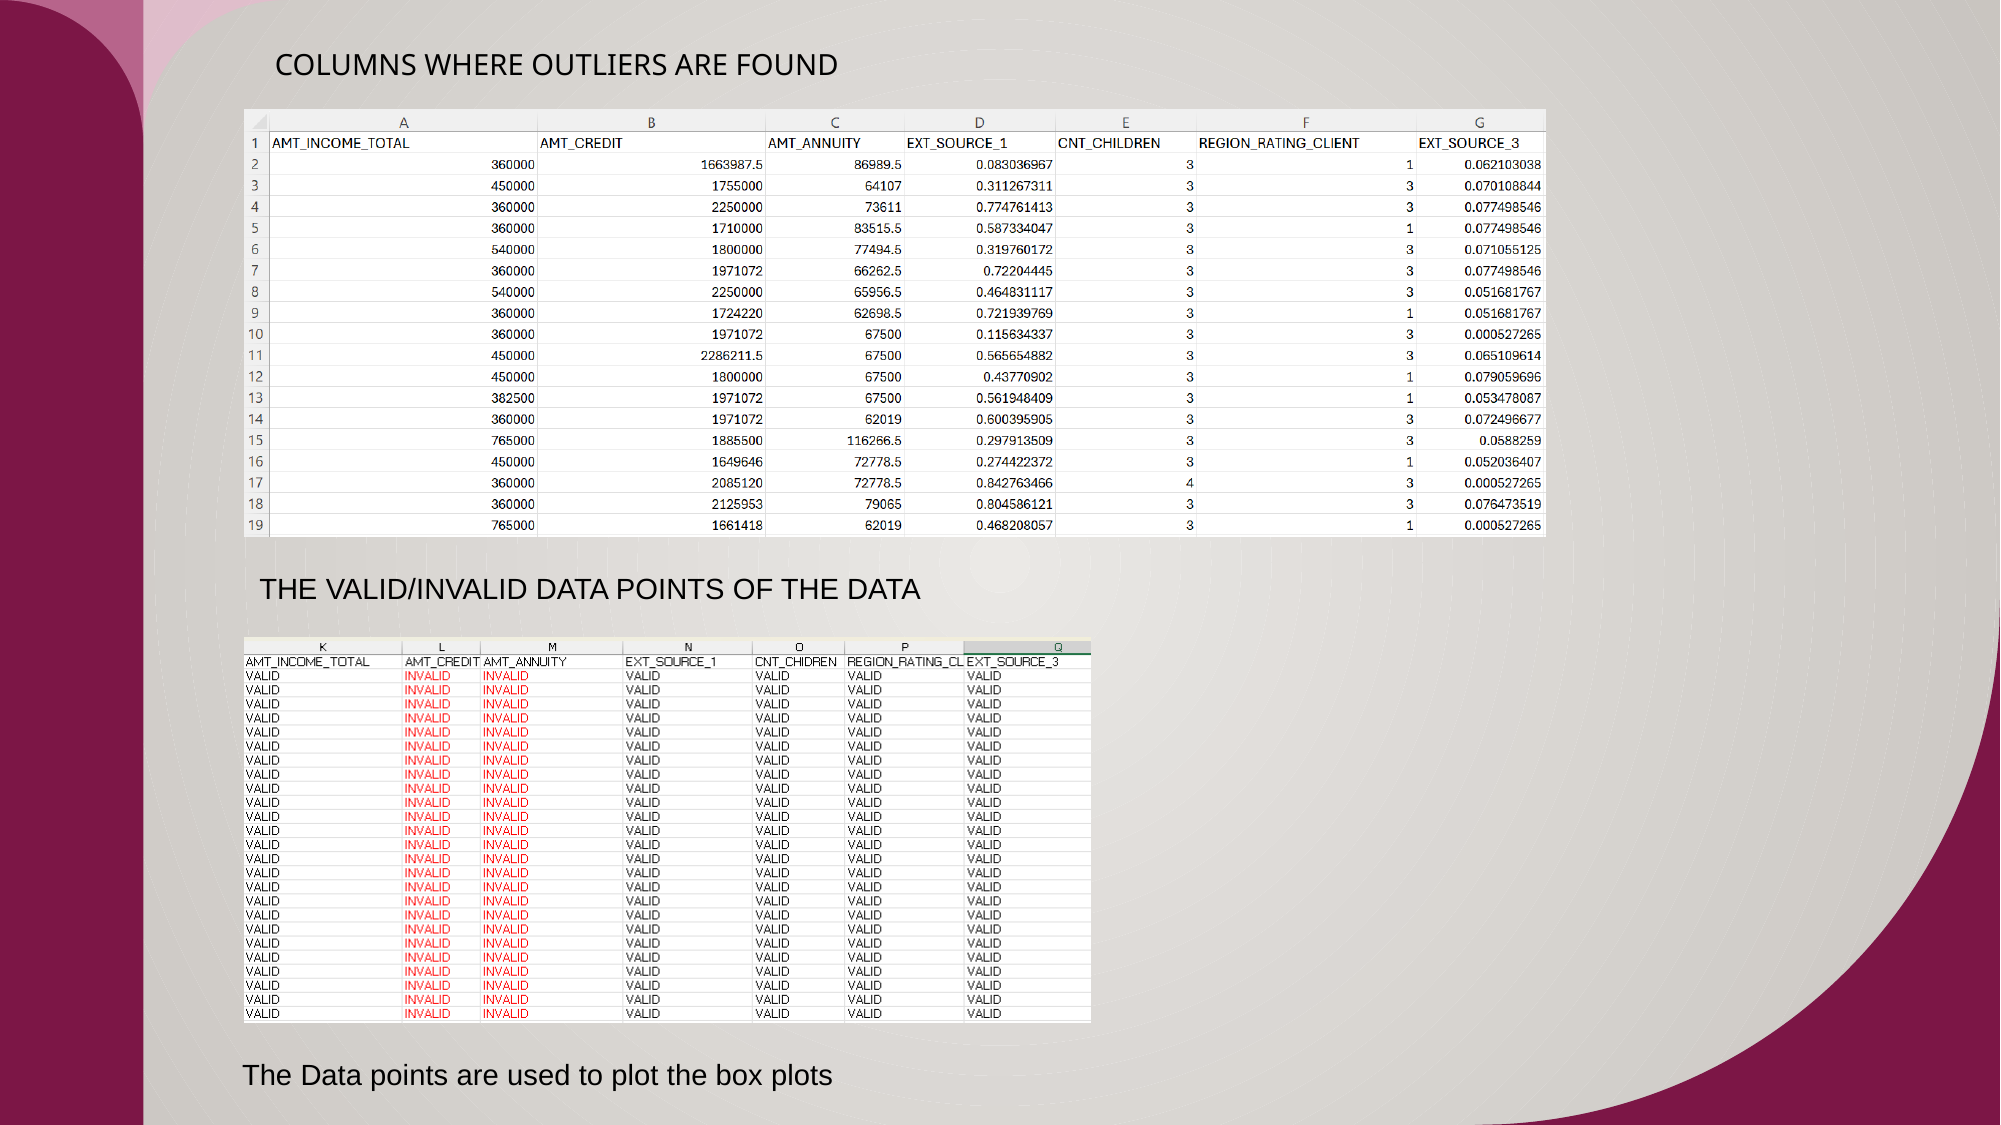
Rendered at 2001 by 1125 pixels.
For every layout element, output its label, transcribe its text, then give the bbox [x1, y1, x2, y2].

picture [244, 637, 1091, 1024]
text_box COLUMNS WHERE OUTLIERS ARE FOUND [259, 38, 907, 89]
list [244, 109, 1546, 537]
text_box The Data points are used to plot the box plots [227, 1043, 1228, 1099]
text_box THE VALID/INVALID DATA POINTS OF THE DATA [244, 562, 1111, 613]
